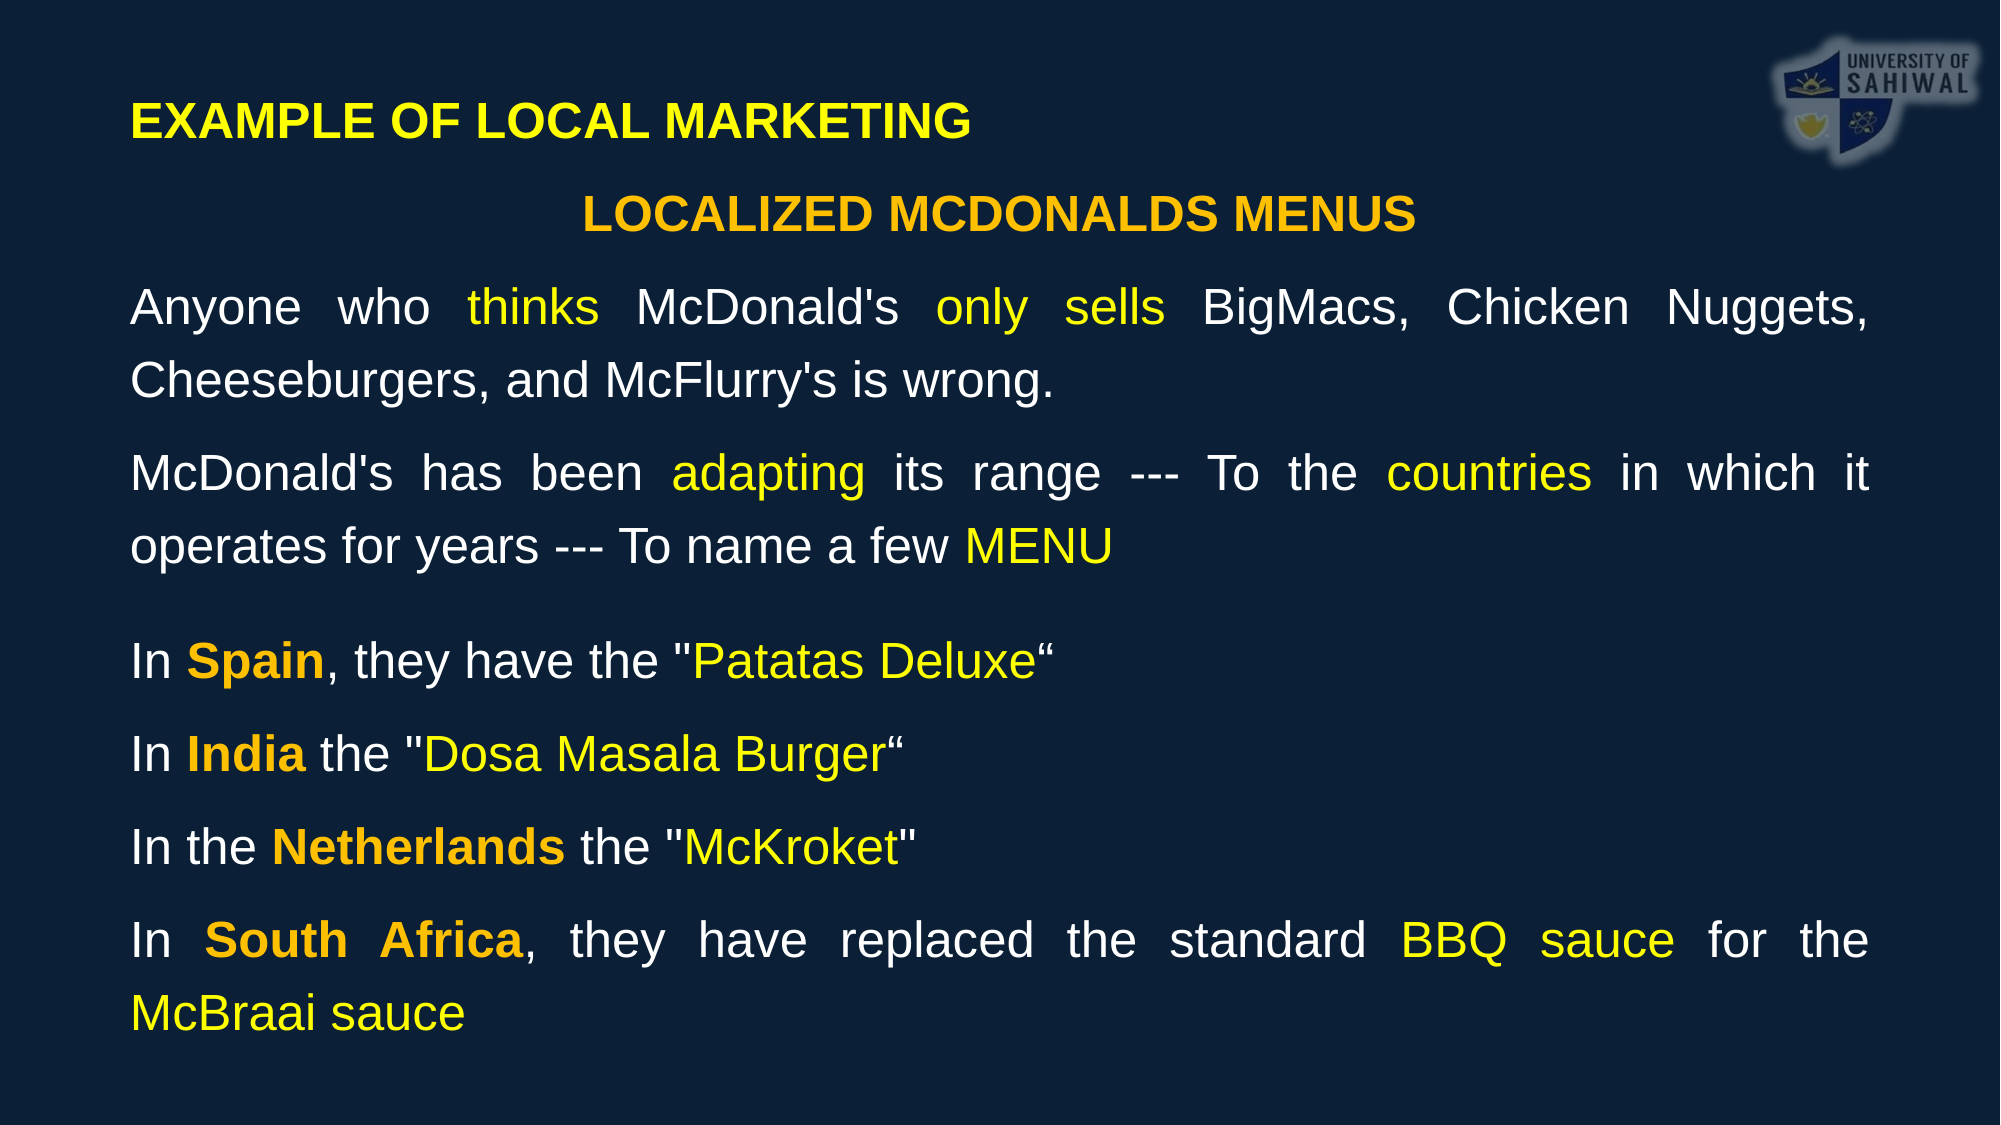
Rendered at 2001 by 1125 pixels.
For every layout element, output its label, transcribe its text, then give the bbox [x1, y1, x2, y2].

picture [1747, 0, 2000, 208]
list EXAMPLE OF LOCAL MARKETING LOCALIZED MCDONALDS MENUS Anyone who thinks McDonald's only sells BigMacs, Chicken Nuggets, Cheeseburgers, and McFlurry's is wrong. McDonald's has been adapting its range --- To the countries in which it operates for years --- To name a few MENU In Spain, they have the "Patatas Deluxe“ In India the "Dosa Masala Burger“ In the Netherlands the "McKroket" In South Africa, they have replaced the standard BBQ sauce for the McBraai sauce [114, 67, 1886, 1058]
